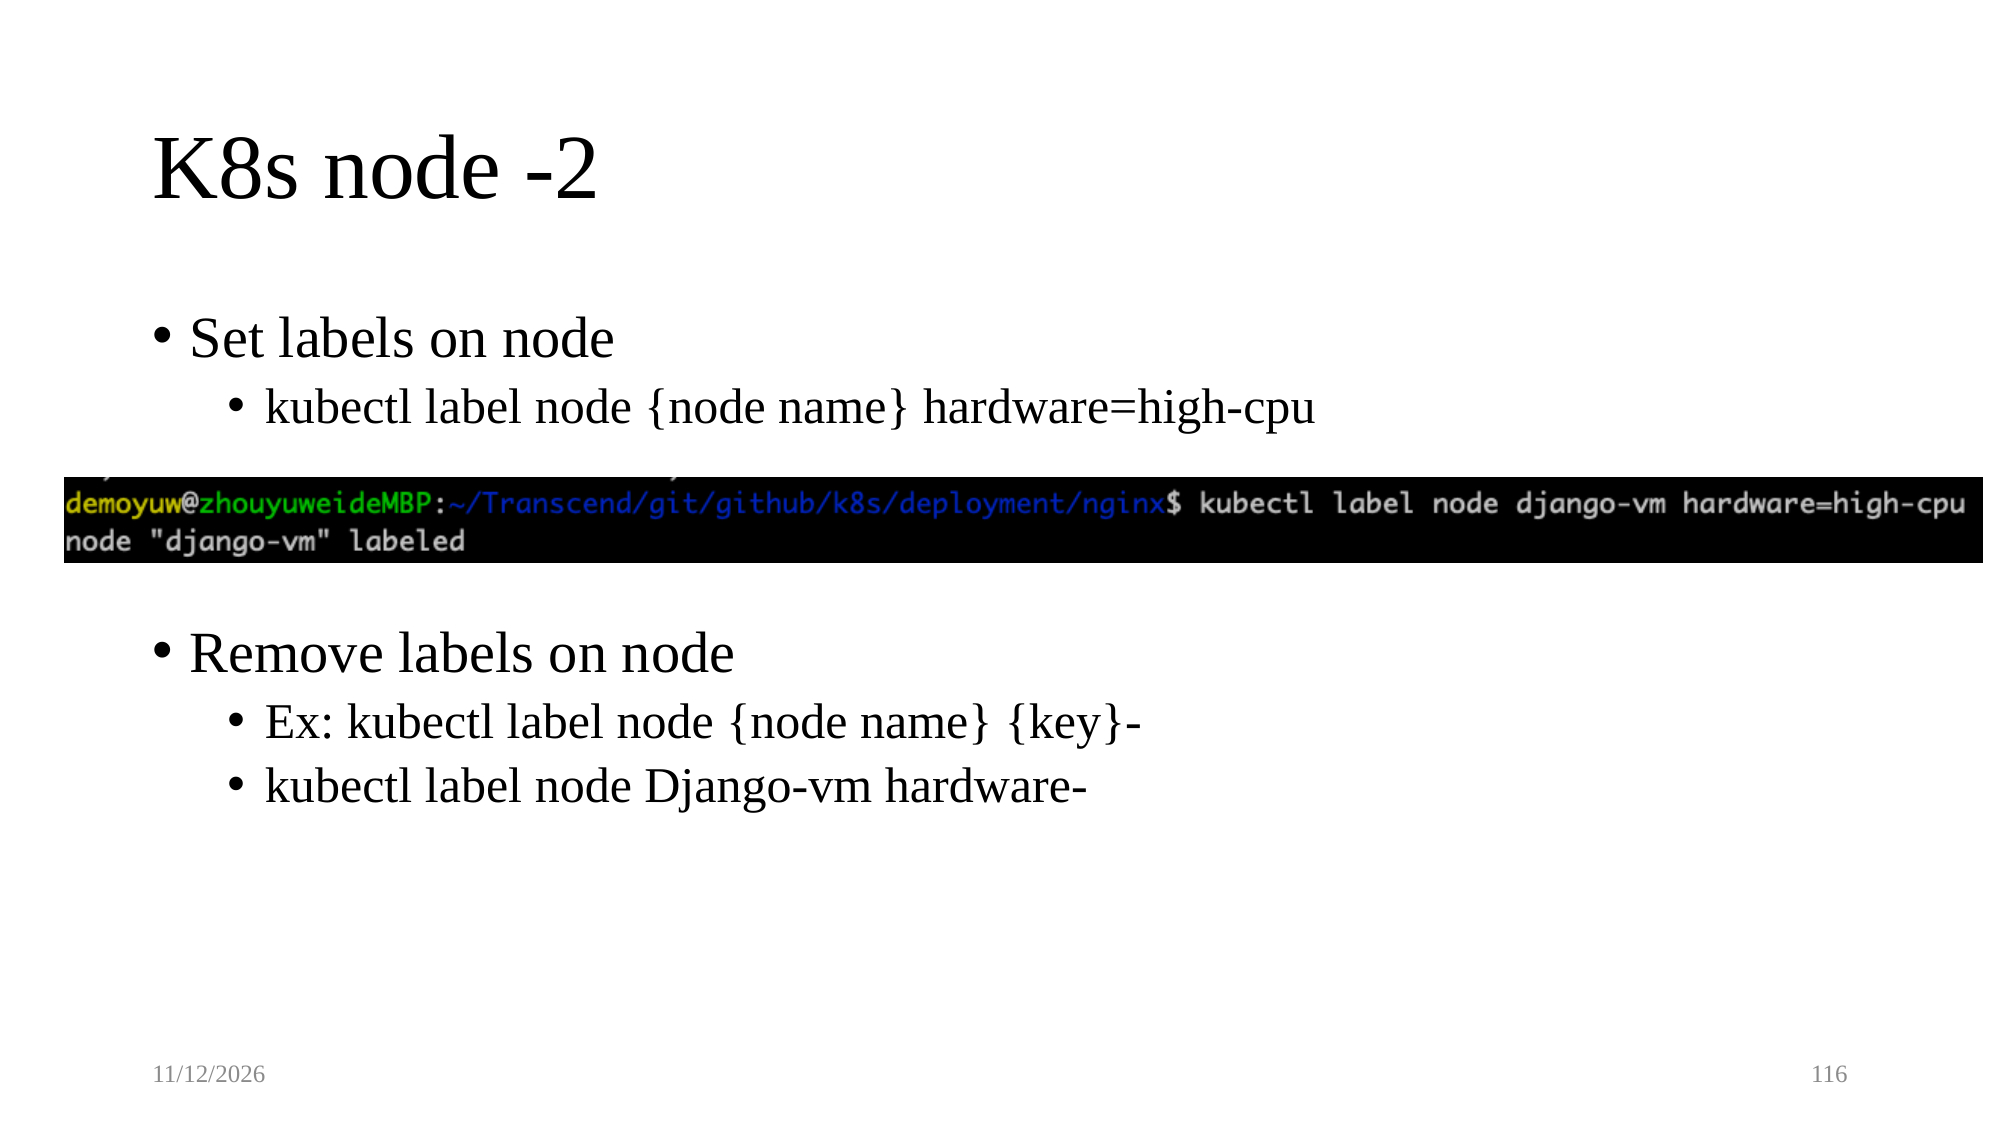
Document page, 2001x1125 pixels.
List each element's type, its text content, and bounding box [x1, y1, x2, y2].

slide_number 116 [1412, 1042, 1863, 1103]
picture [64, 477, 1983, 563]
list Set labels on node kubectl label node {node name} hardware=high-cpu Remove labels on node Ex: kubectl label node {node name} {key}- kubectl label node Django-vm hardware- [137, 299, 1863, 477]
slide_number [137, 1042, 588, 1103]
list Set labels on node kubectl label node {node name} hardware=high-cpu Remove labels on node Ex: kubectl label node {node name} {key}- kubectl label node Django-vm hardware- [137, 563, 1863, 1014]
title K8s node -2 [137, 59, 1863, 278]
